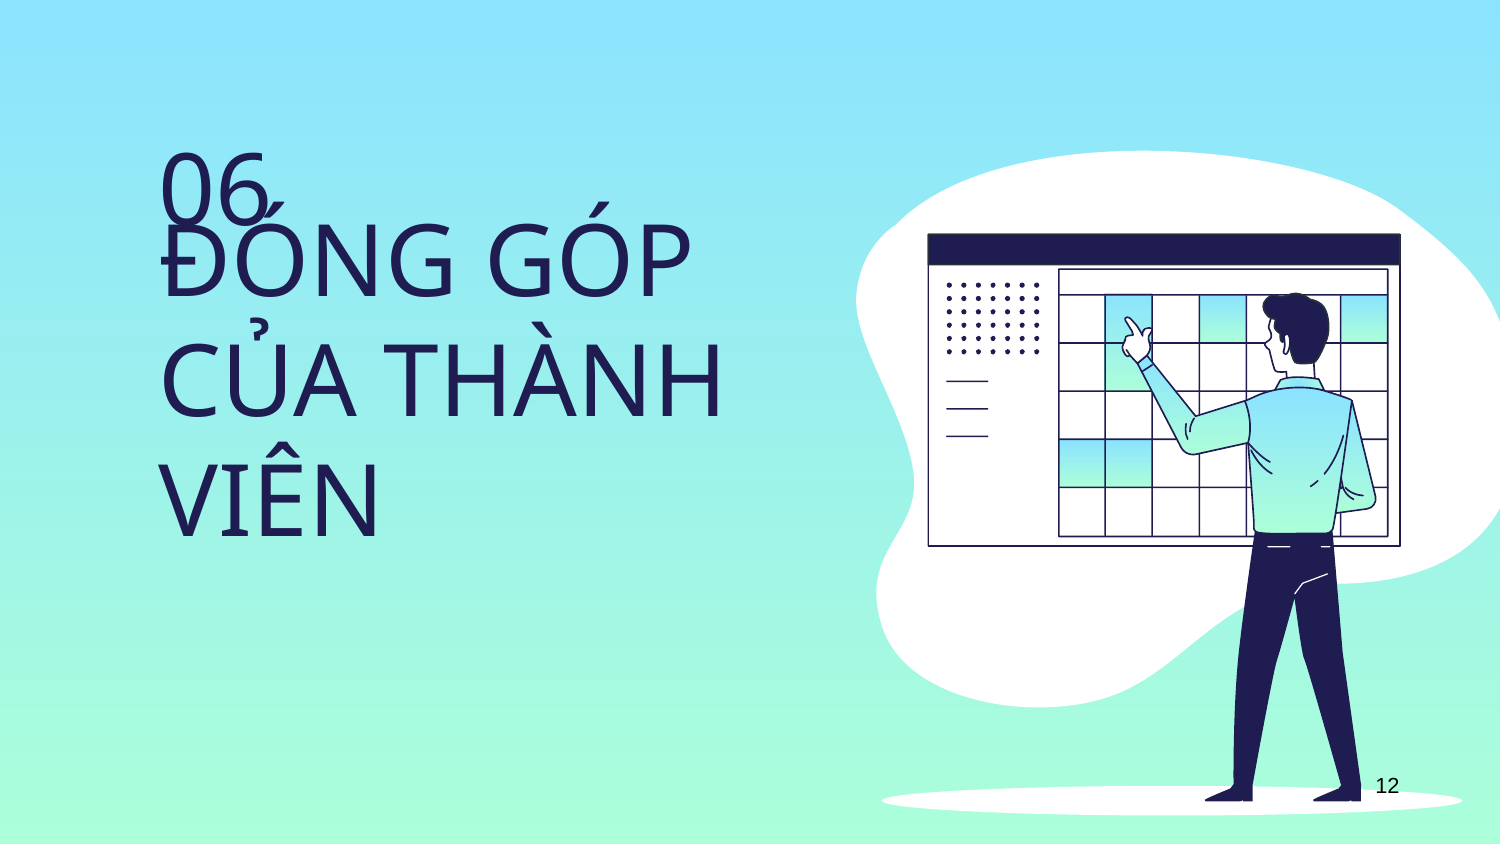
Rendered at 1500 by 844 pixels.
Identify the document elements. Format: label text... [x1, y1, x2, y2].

title ĐÓNG GÓP CỦA THÀNH VIÊN [143, 239, 846, 514]
title 06 [143, 129, 580, 260]
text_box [851, 150, 1500, 816]
